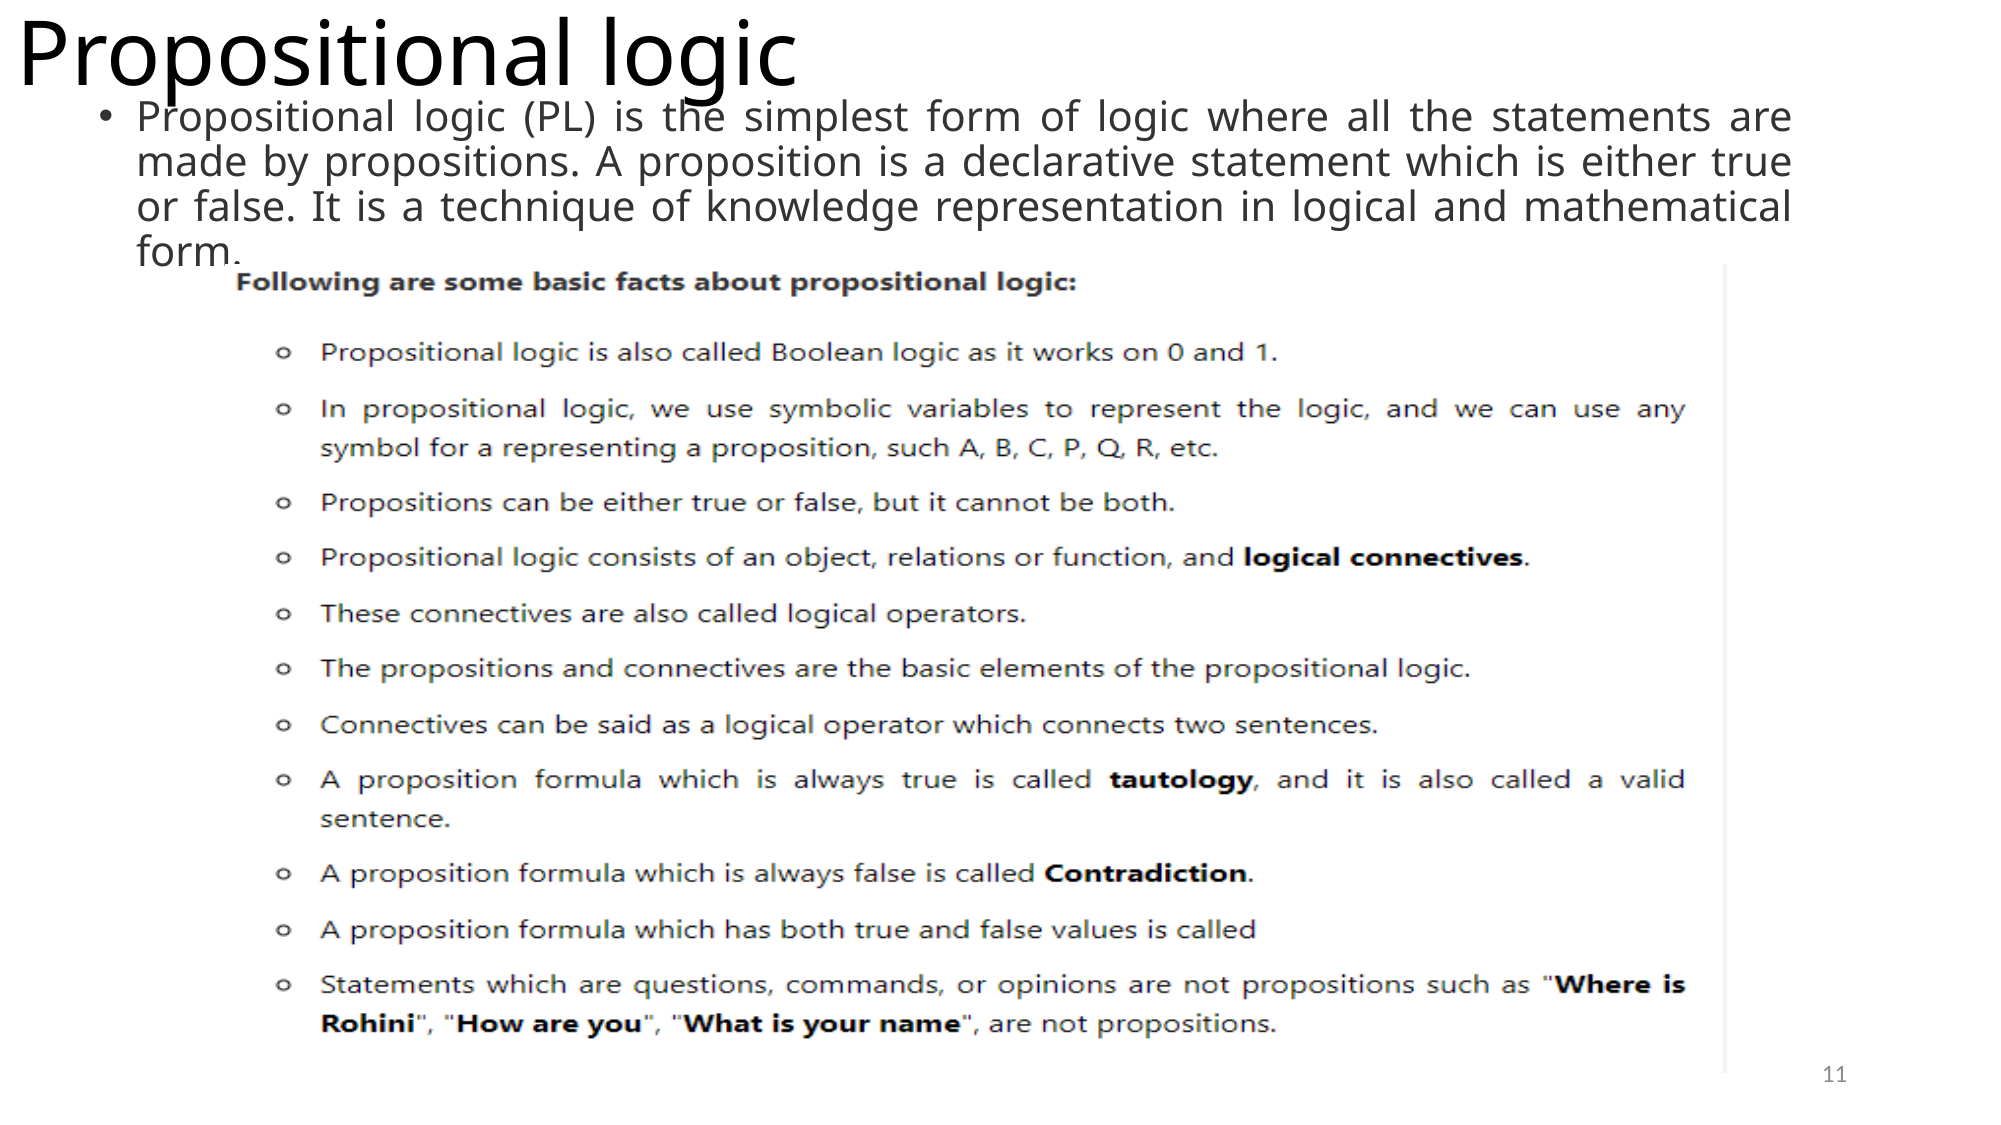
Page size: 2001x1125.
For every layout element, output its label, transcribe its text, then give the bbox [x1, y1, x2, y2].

slide_number 11 [1412, 1042, 1863, 1103]
picture [224, 264, 1727, 1073]
list Propositional logic (PL) is the simplest form of logic where all the statements are made by propositions. A proposition is a declarative statement which is either true or false. It is a technique of knowledge representation in logical and mathematical form. [83, 87, 1809, 802]
title Propositional logic [1, 0, 1727, 113]
